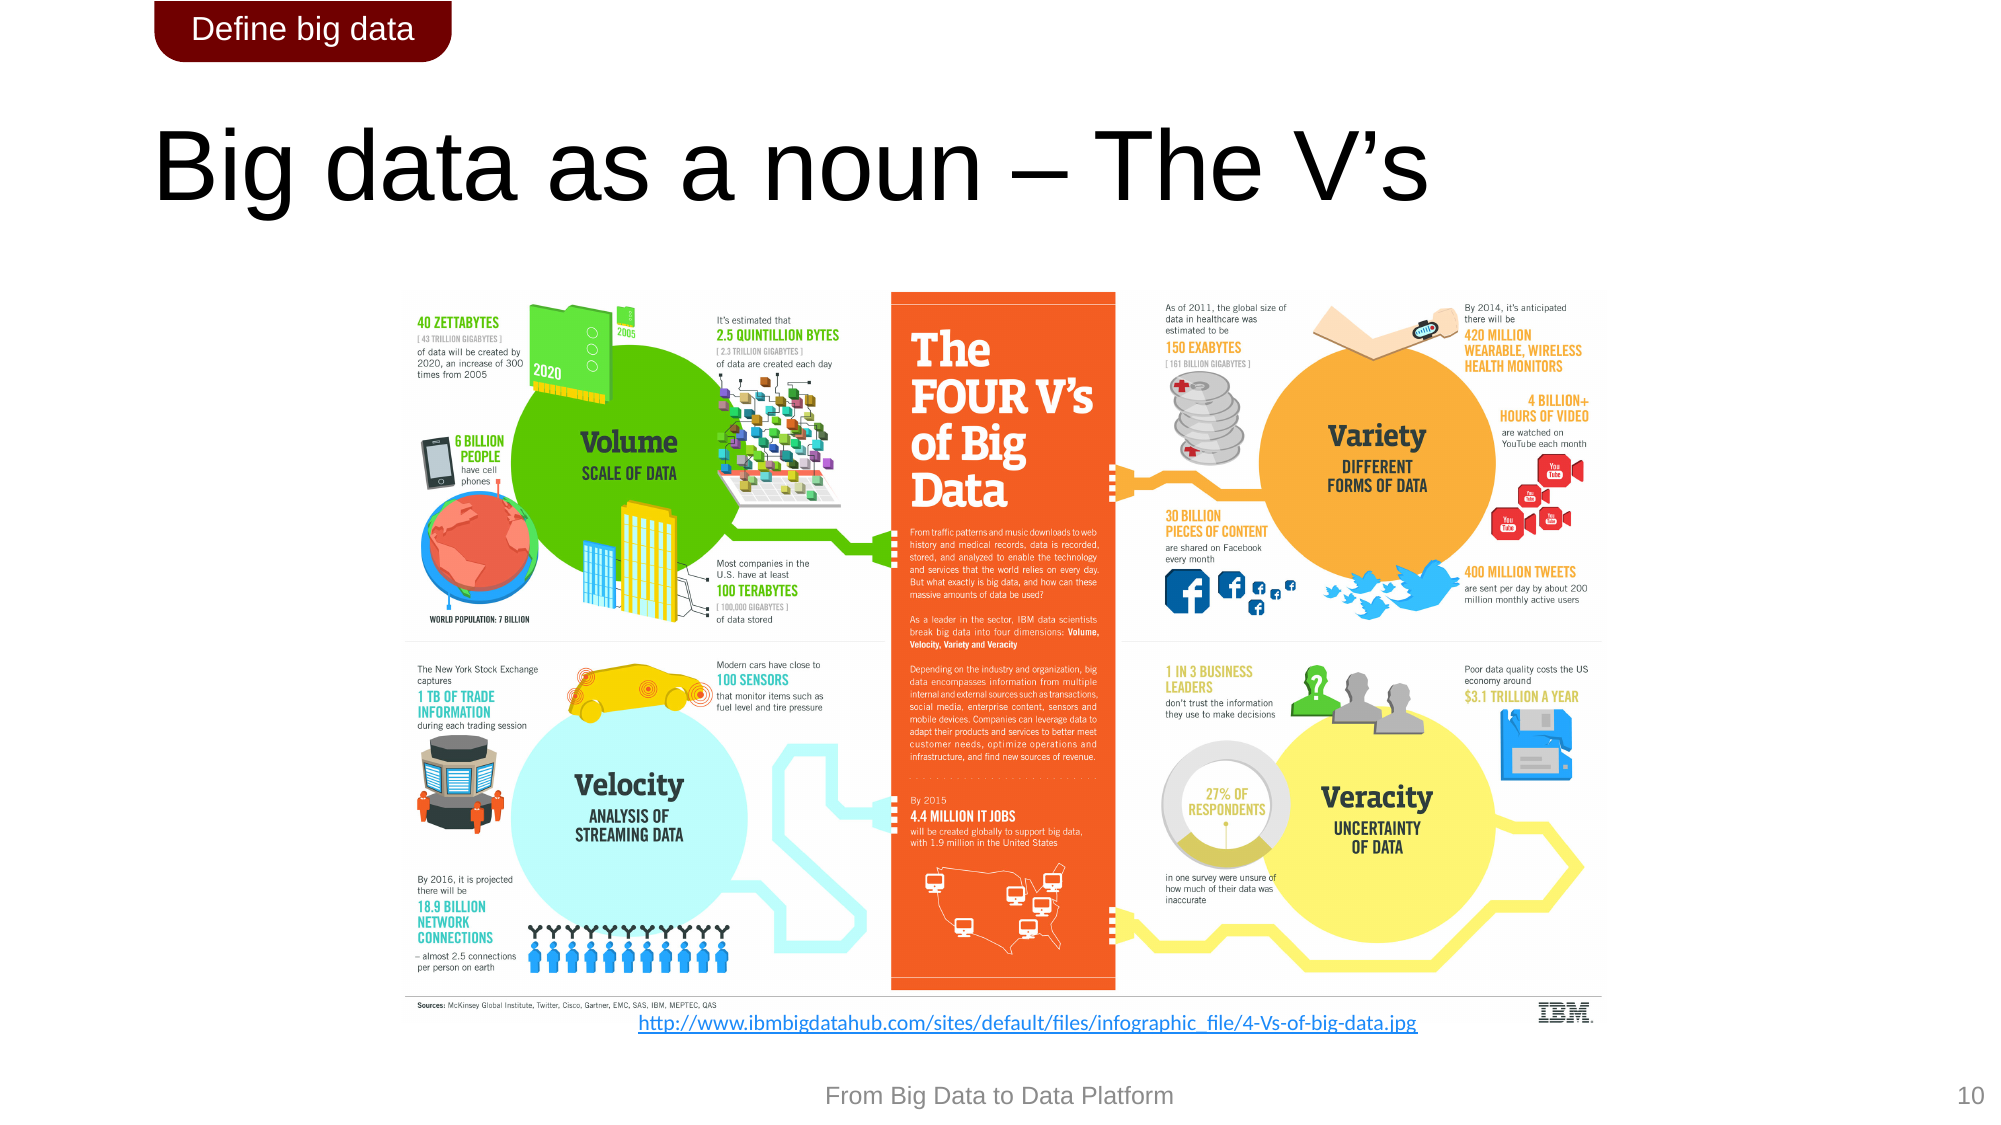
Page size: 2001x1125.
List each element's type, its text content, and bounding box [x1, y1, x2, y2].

slide_number 10 [1550, 1065, 2000, 1125]
text_box http://www.ibmbigdatahub.com/sites/default/files/infographic_file/4-Vs-of-big-data.jpg [623, 1023, 1433, 1043]
title Big data as a noun – The V’s [137, 59, 1863, 278]
picture [401, 290, 1607, 1023]
text_box Define big data [154, 1, 452, 63]
